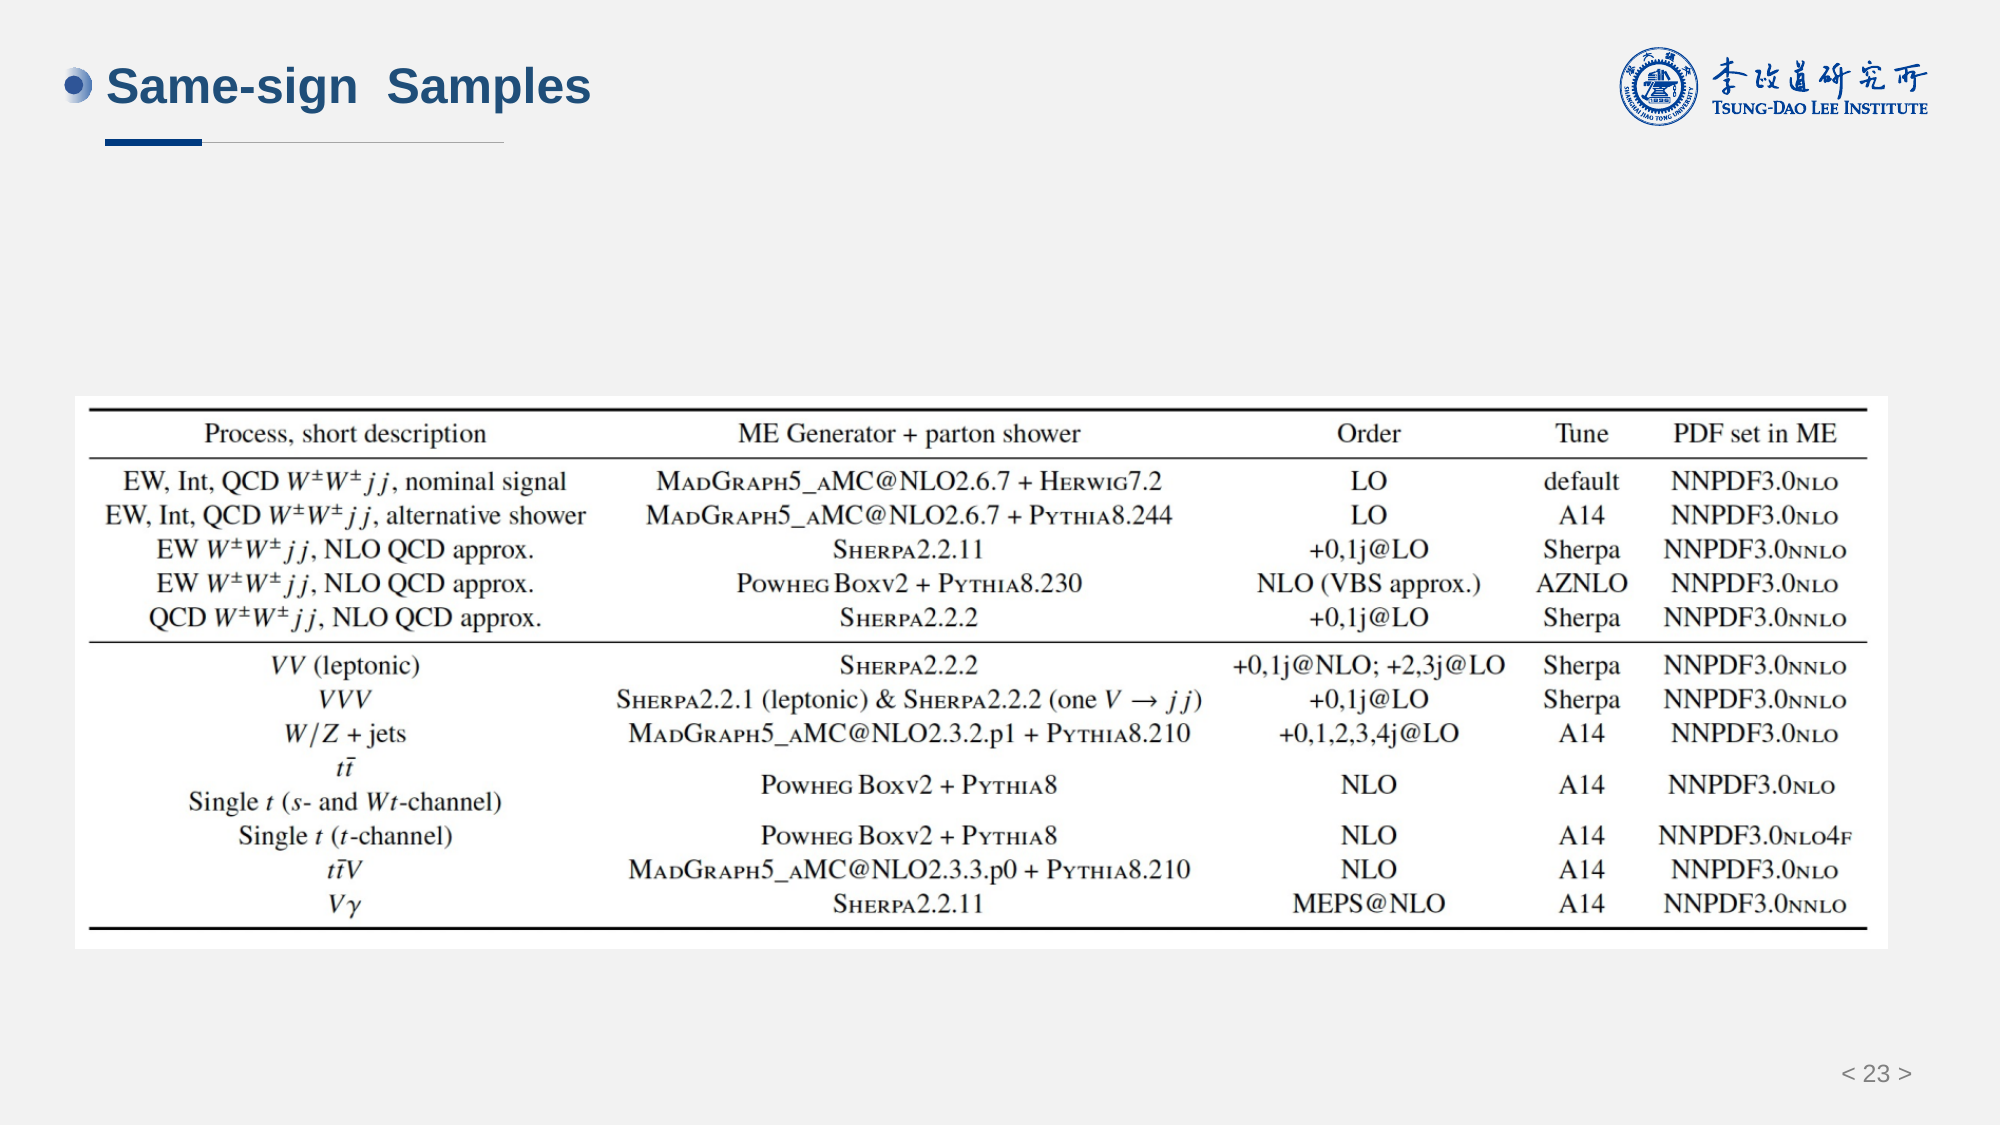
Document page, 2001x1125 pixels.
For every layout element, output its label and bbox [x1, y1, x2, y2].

picture [75, 396, 1889, 950]
